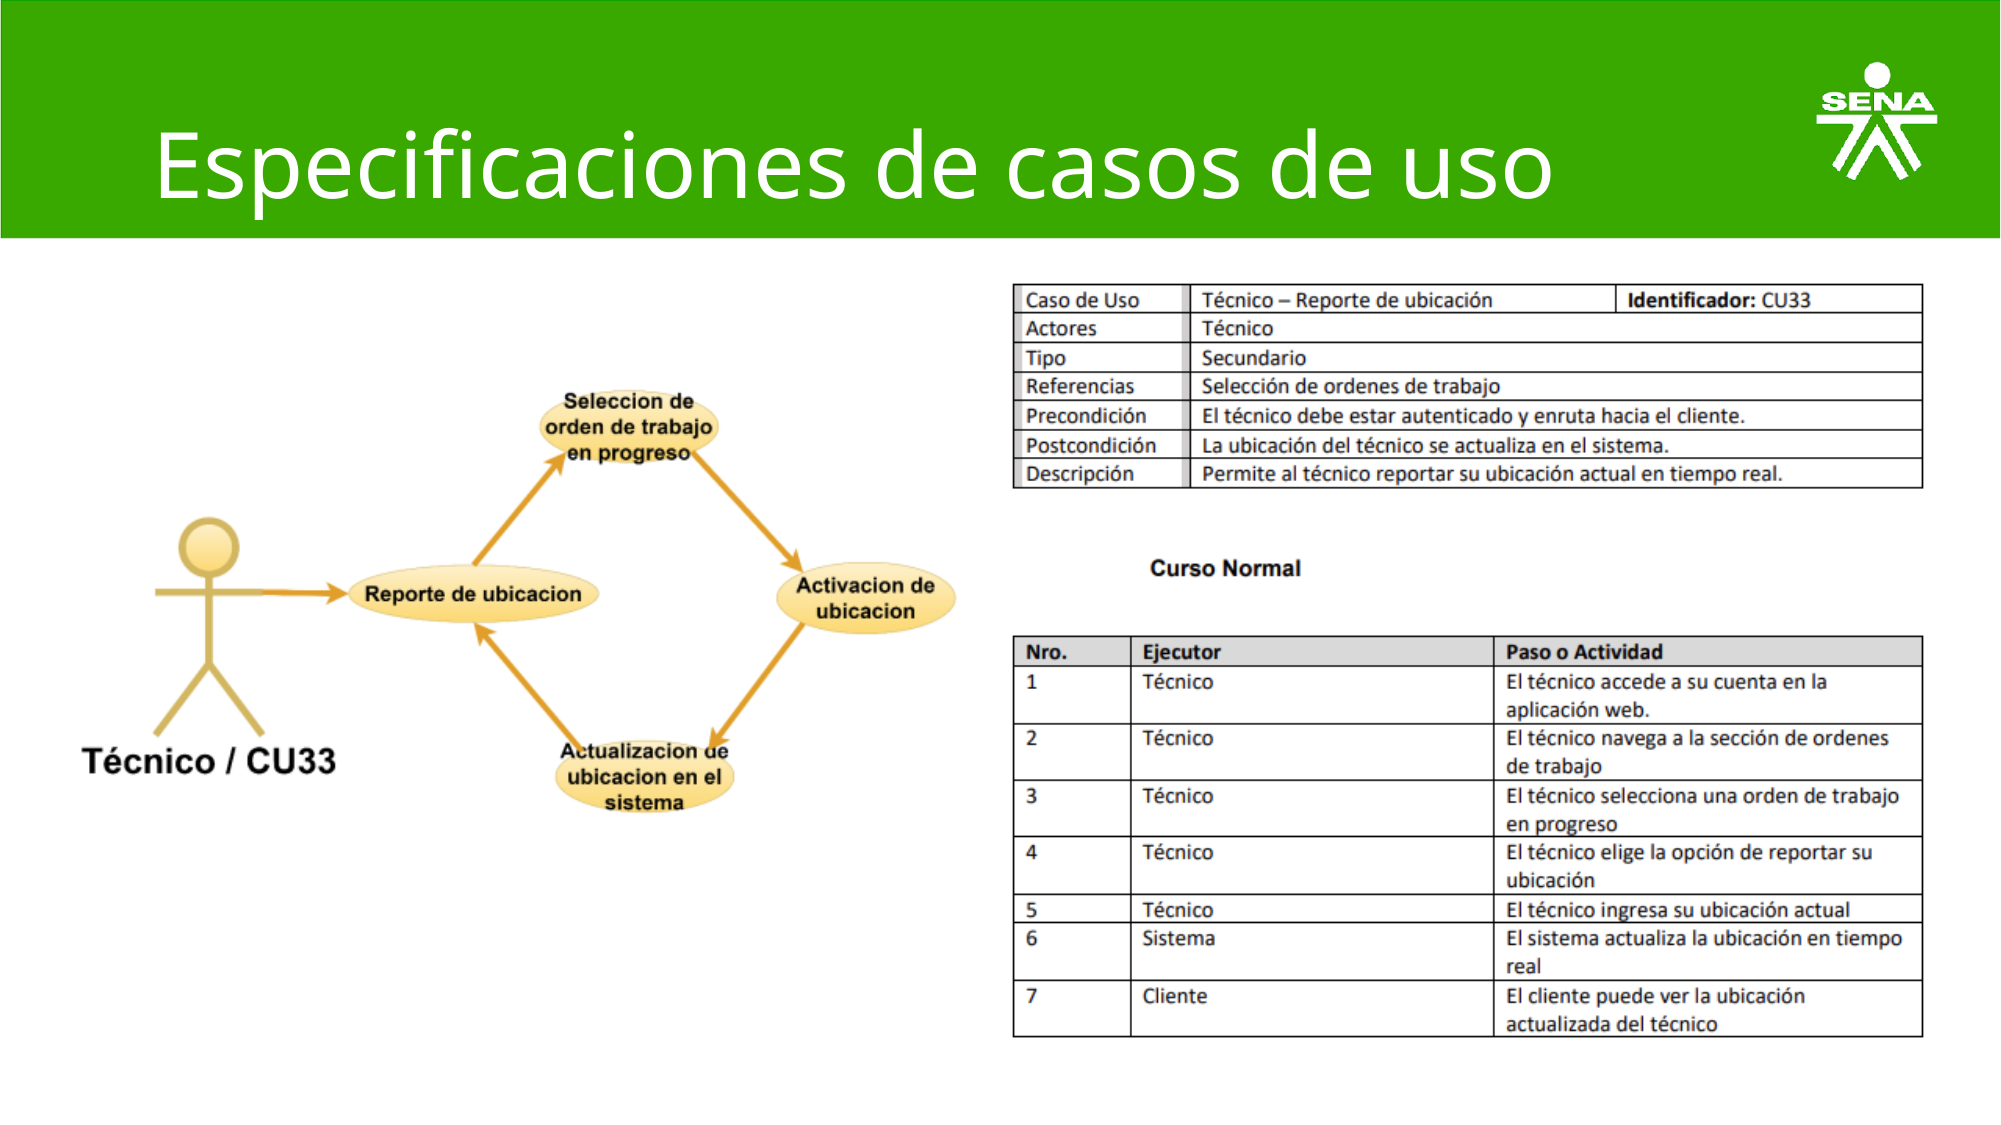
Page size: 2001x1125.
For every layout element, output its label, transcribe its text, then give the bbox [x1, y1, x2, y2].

picture [0, 0, 2001, 1125]
title Especificaciones de casos de uso [137, 59, 1863, 278]
